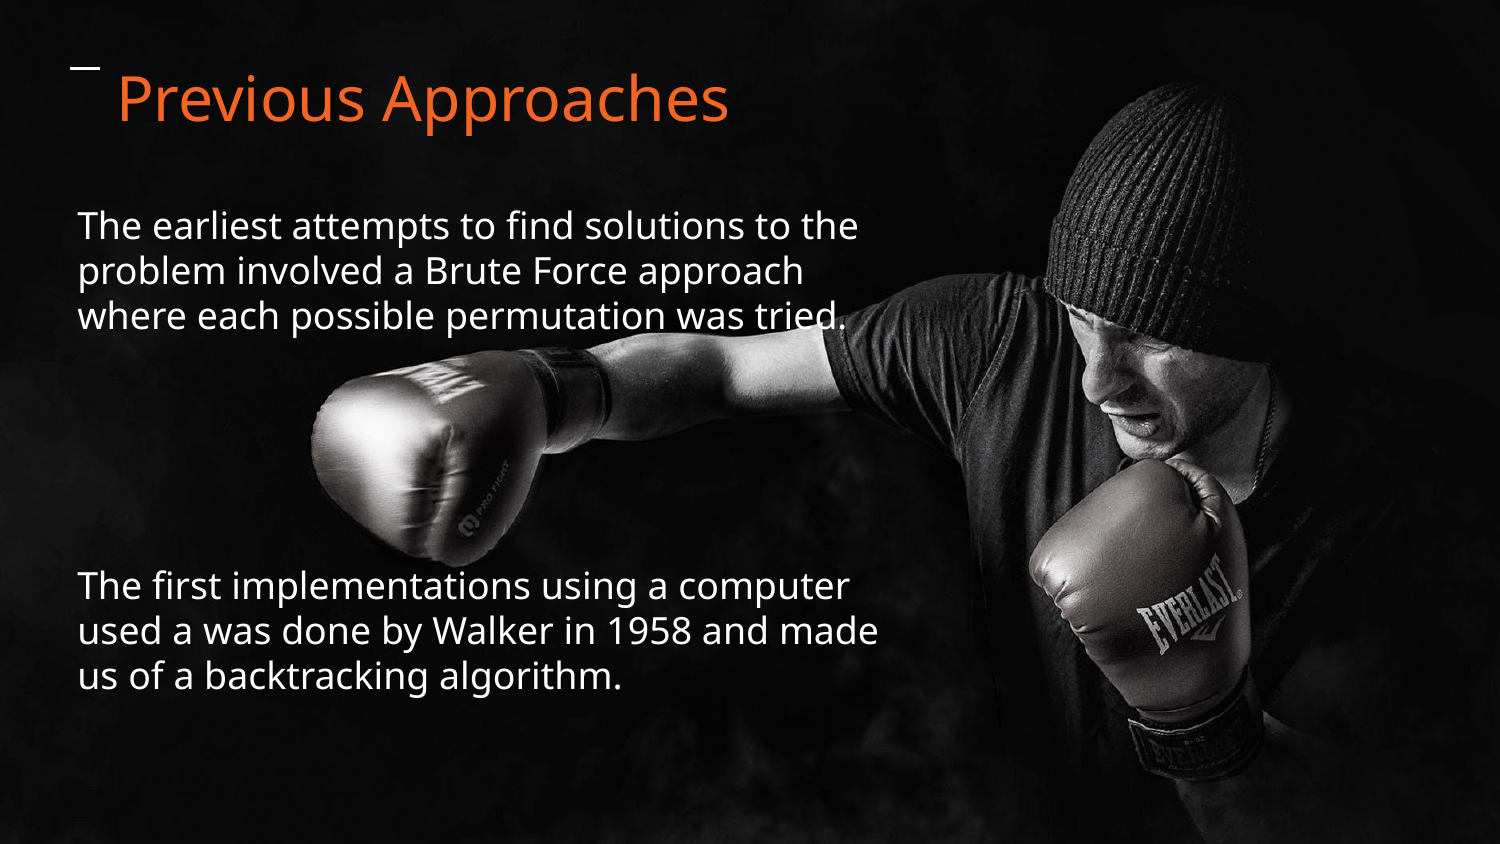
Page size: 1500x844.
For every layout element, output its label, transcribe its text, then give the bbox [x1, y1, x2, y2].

picture [0, 0, 1500, 844]
text_box Previous Approaches [101, 43, 750, 171]
text_box The earliest attempts to find solutions to the problem involved a Brute Force approach where each possible permutation was tried. The first implementations using a computer used a was done by Walker in 1958 and made us of a backtracking algorithm. [62, 187, 924, 804]
